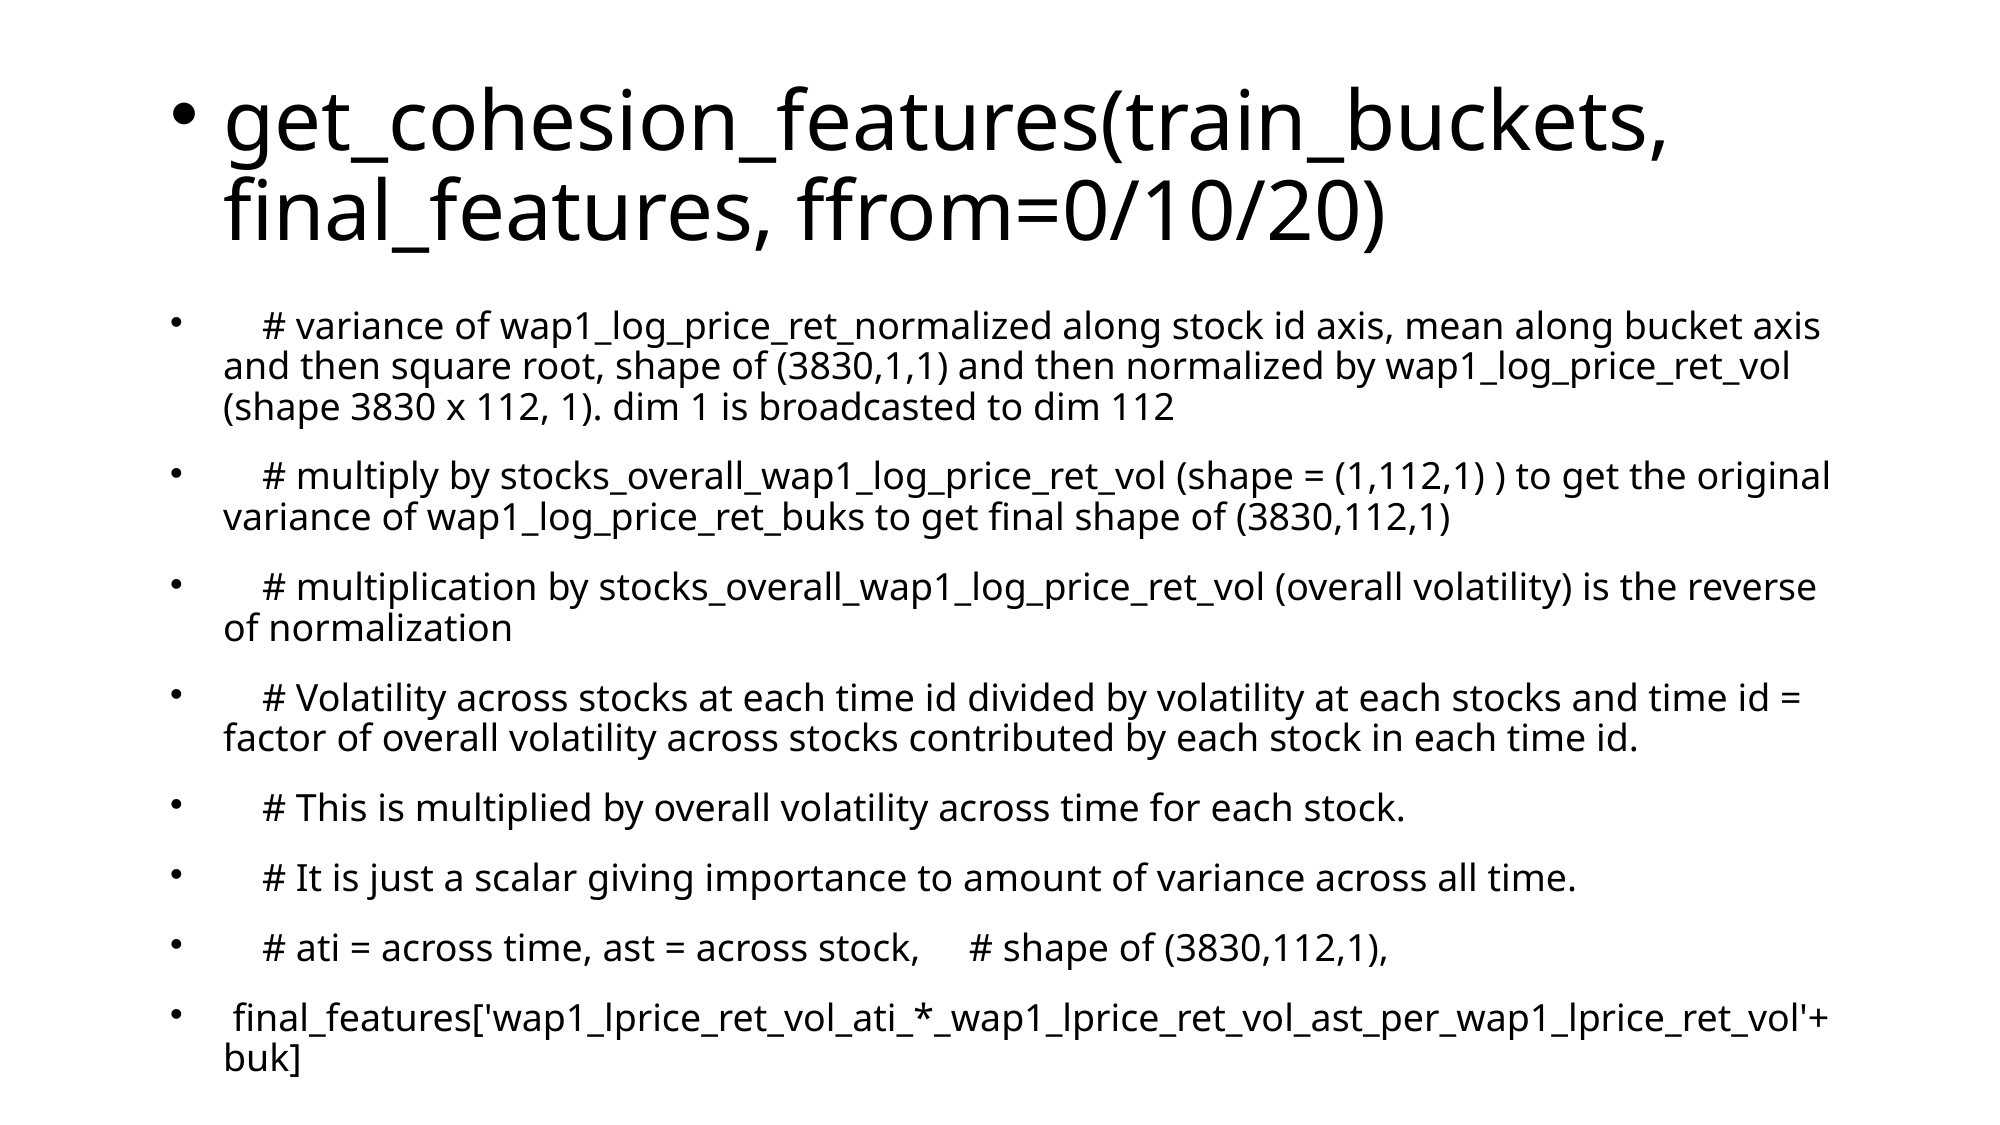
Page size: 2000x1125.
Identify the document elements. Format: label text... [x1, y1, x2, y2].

title get_cohesion_features(train_buckets, final_features, ffrom=0/10/20) [137, 59, 1862, 277]
list # variance of wap1_log_price_ret_normalized along stock id axis, mean along bucket axis and then square root, shape of (3830,1,1) and then normalized by wap1_log_price_ret_vol (shape 3830 x 112, 1). dim 1 is broadcasted to dim 112 # multiply by stocks_overall_wap1_log_price_ret_vol (shape = (1,112,1) ) to get the original variance of wap1_log_price_ret_buks to get final shape of (3830,112,1) # multiplication by stocks_overall_wap1_log_price_ret_vol (overall volatility) is the reverse of normalization # Volatility across stocks at each time id divided by volatility at each stocks and time id = factor of overall volatility across stocks contributed by each stock in each time id. # This is multiplied by overall volatility across time for each stock. # It is just a scalar giving importance to amount of variance across all time. # ati = across time, ast = across stock, # shape of (3830,112,1), final_features['wap1_lprice_ret_vol_ati_*_wap1_lprice_ret_vol_ast_per_wap1_lprice_ret_vol'+ buk] [137, 299, 1862, 1013]
